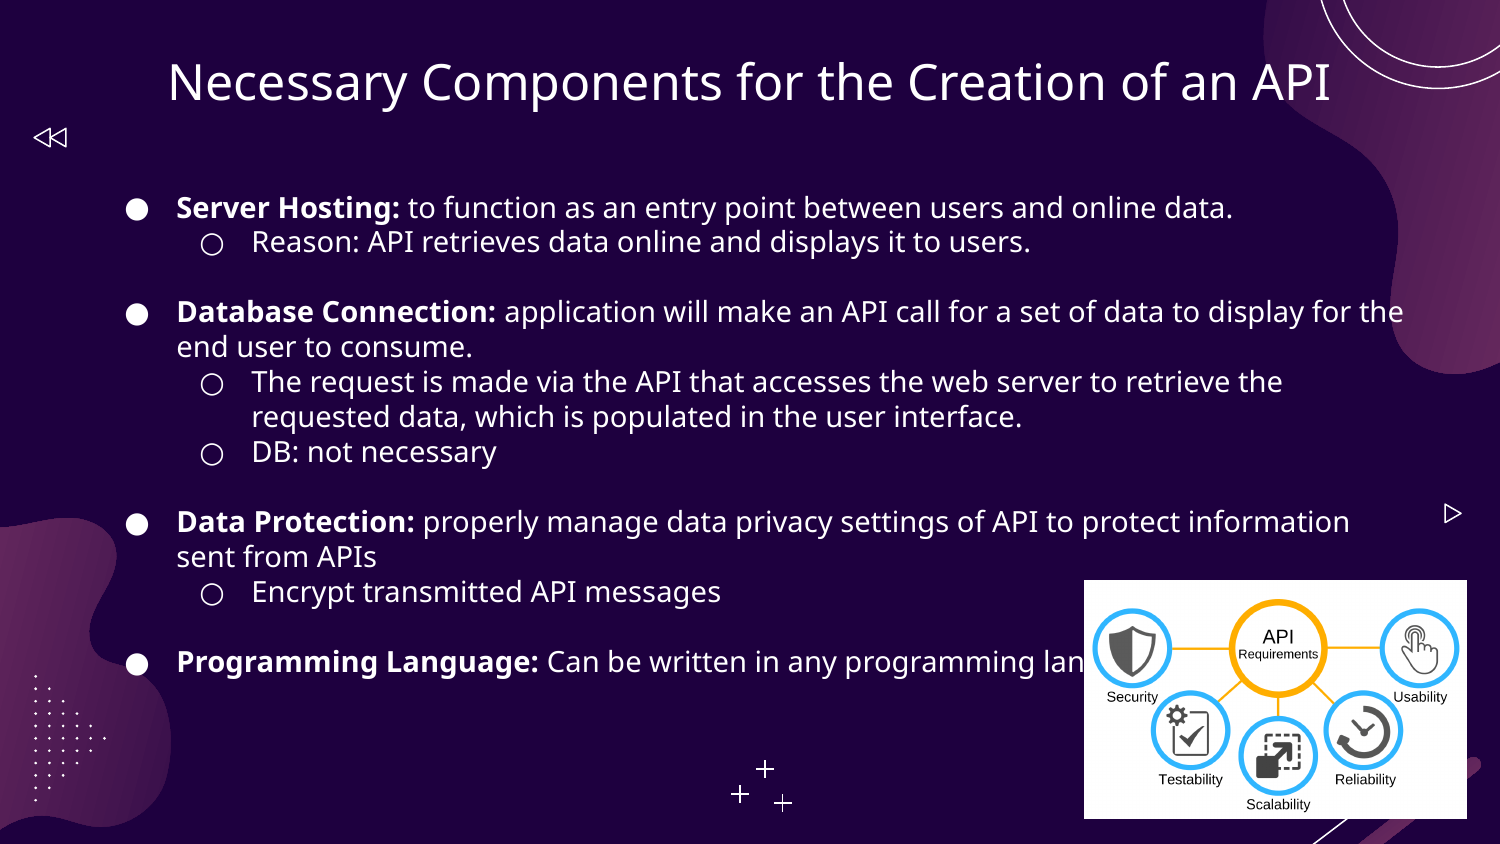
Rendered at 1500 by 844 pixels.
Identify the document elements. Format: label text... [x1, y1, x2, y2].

picture [1084, 580, 1468, 820]
text_box Server Hosting: to function as an entry point between users and online data. Reason: API retrieves data online and displays it to users. Database Connection: application will make an API call for a set of data to display for the end user to consume. The request is made via the API that accesses the web server to retrieve the requested data, which is populated in the user interface. DB: not necessary Data Protection: properly manage data privacy settings of API to protect information sent from APIs Encrypt transmitted API messages Programming Language: Can be written in any programming language. [86, 173, 1423, 729]
title Necessary Components for the Creation of an API [118, 35, 1382, 130]
